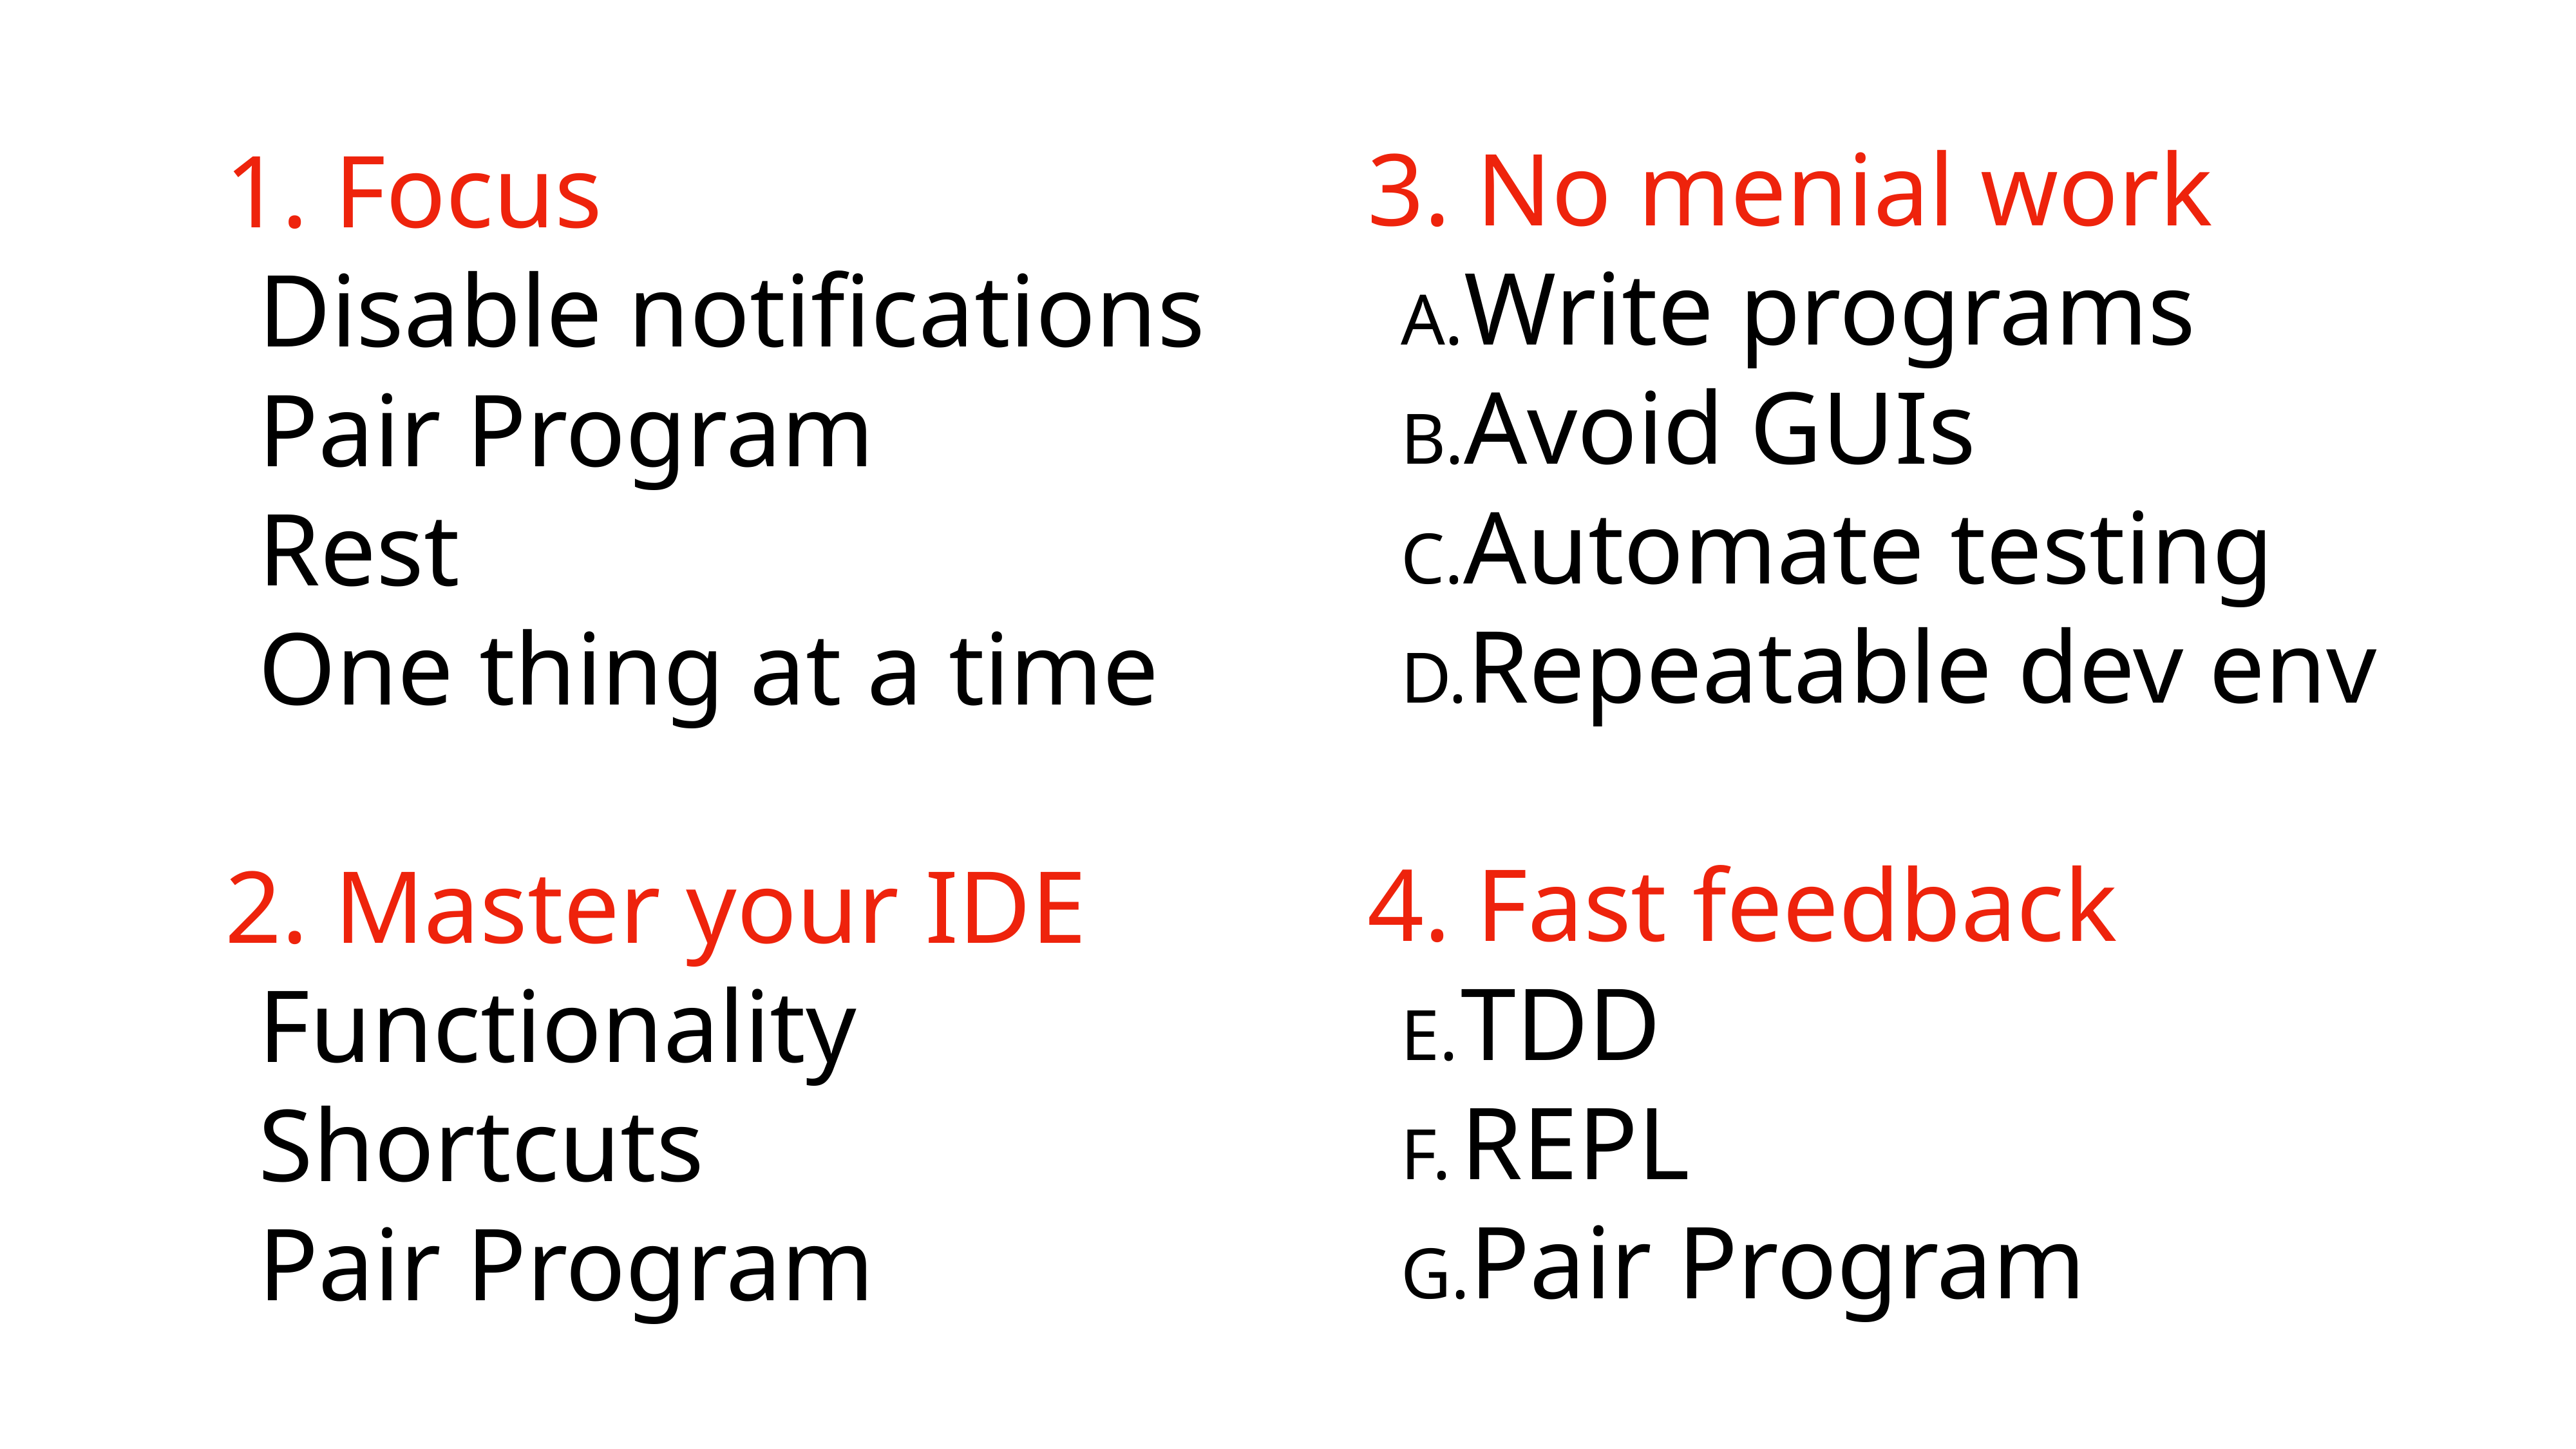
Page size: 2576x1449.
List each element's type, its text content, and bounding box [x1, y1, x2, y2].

text_box 3. No menial work Write programs Avoid GUIs Automate testing Repeatable dev env 4. Fast feedback TDD REPL Pair Program [1359, 118, 2576, 1408]
title 1. Focus Disable notifications Pair Program Rest One thing at a time 2. Master your IDE Functionality Shortcuts Pair Program [217, 93, 2231, 1356]
